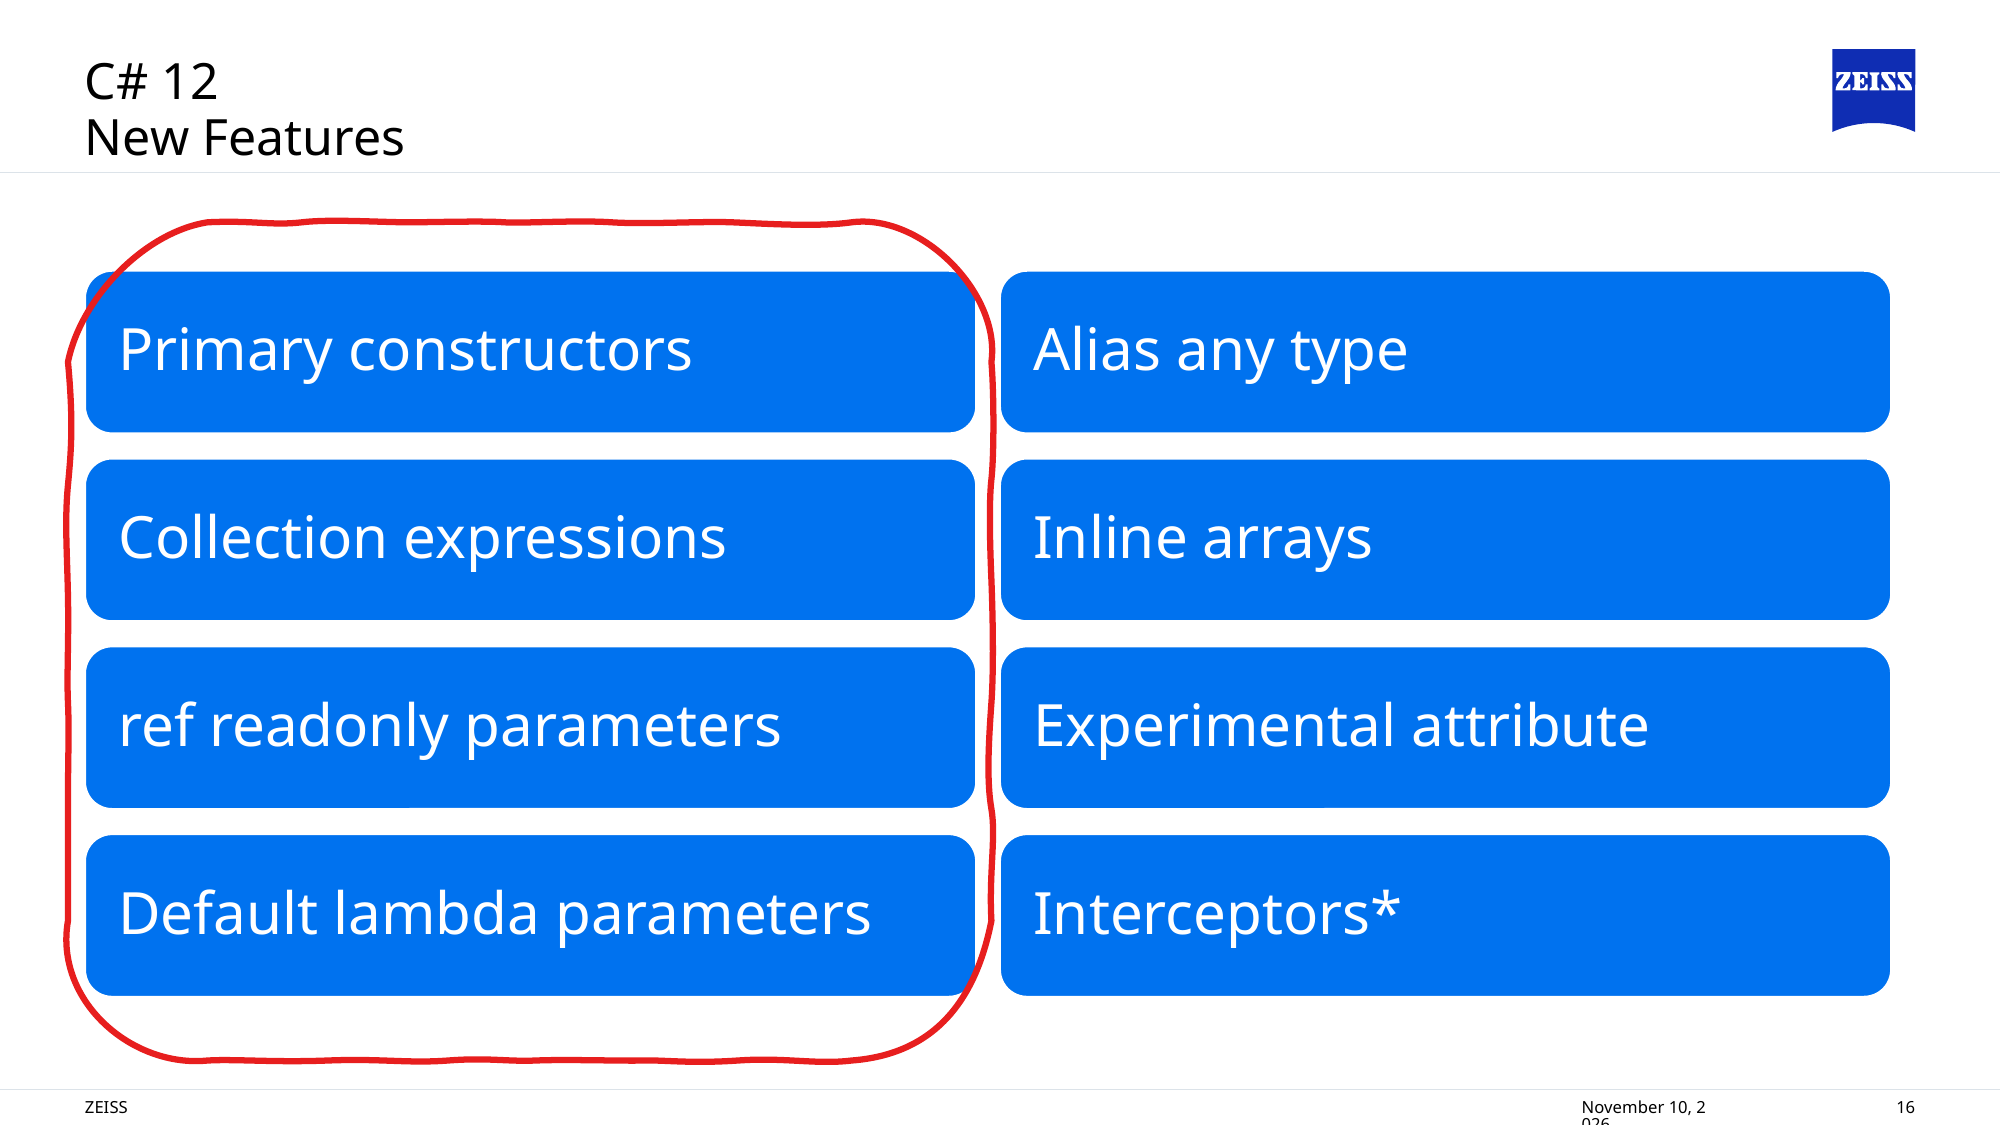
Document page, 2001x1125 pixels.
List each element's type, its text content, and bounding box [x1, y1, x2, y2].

title C# 12 [85, 49, 1683, 105]
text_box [84, 267, 977, 1000]
text_box [84, 1000, 962, 1062]
text_box [66, 318, 84, 999]
text_box [123, 220, 956, 267]
slide_number 16 [1885, 1097, 1916, 1118]
list New Features [85, 105, 1683, 167]
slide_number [1581, 1097, 1710, 1118]
text_box [977, 296, 994, 970]
footer ZEISS [85, 1097, 724, 1118]
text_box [999, 267, 1892, 1000]
